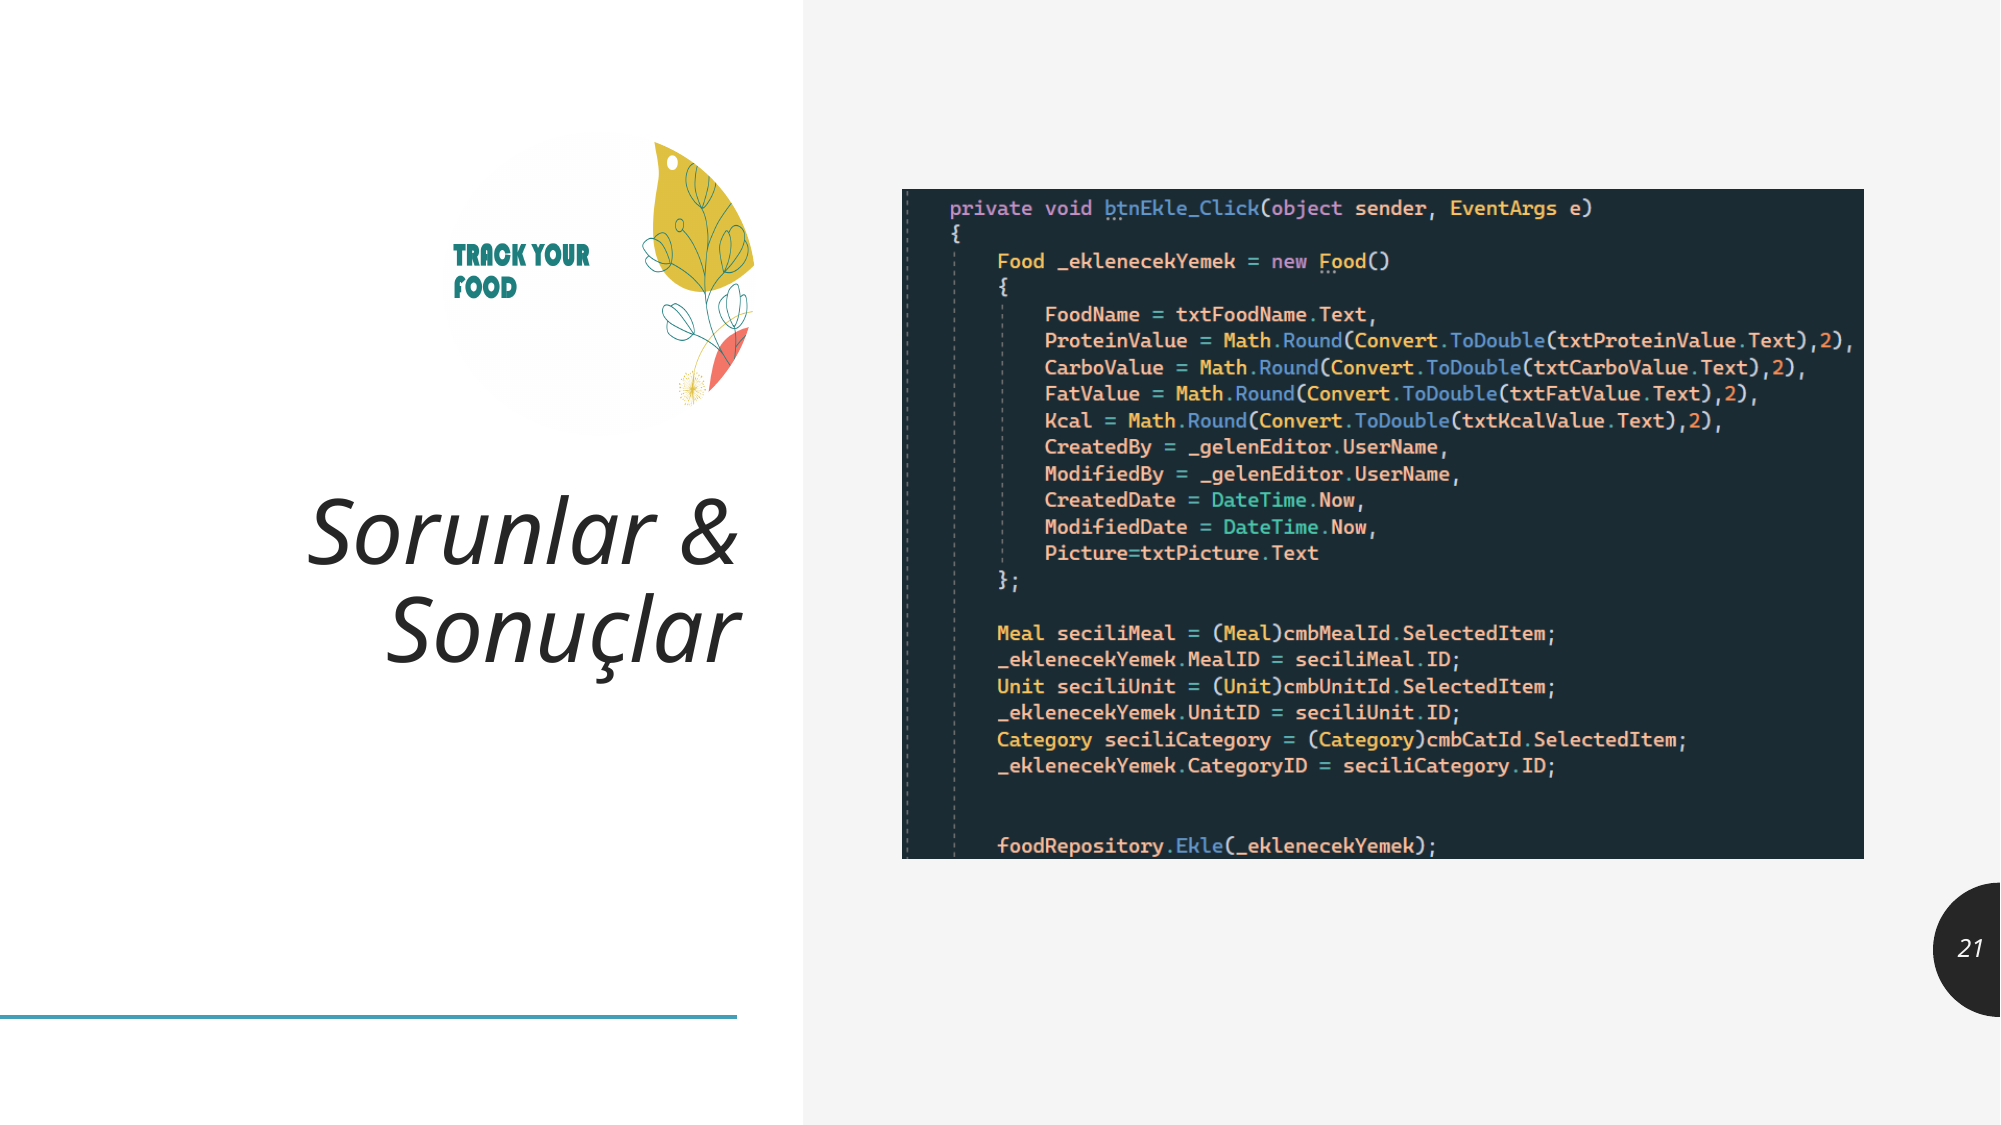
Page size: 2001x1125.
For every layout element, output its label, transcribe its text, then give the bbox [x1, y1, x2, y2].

title Sorunlar & Sonuçlar [126, 477, 756, 690]
slide_number 21 [1933, 919, 2000, 980]
picture [443, 132, 756, 436]
picture [902, 189, 1864, 859]
